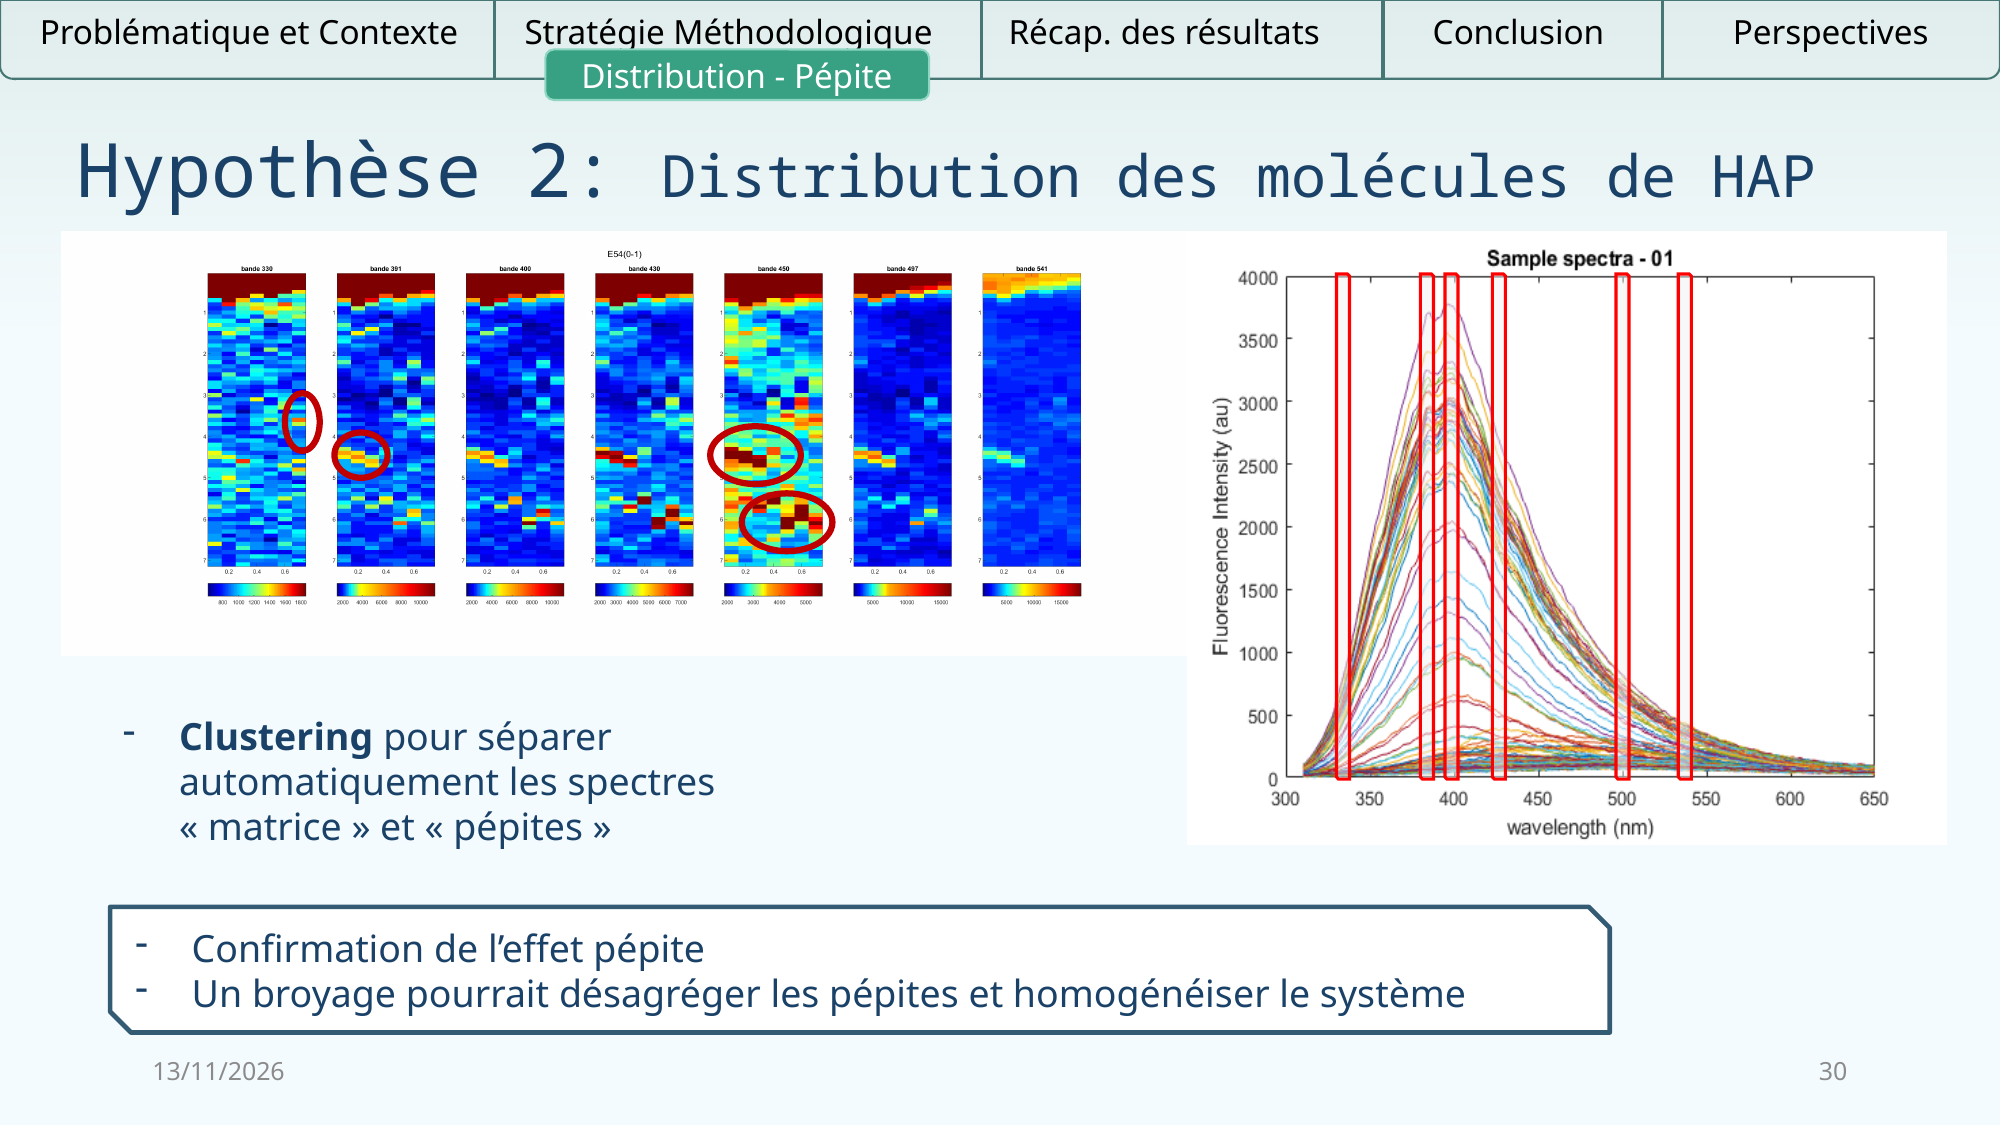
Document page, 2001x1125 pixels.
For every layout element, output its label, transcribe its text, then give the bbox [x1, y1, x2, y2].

text_box Perspectives [1732, 11, 1930, 52]
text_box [1187, 231, 1947, 845]
text_box Hypothèse 2: Distribution des molécules de HAP [61, 124, 1953, 242]
text_box Clustering pour séparer automatiquement les spectres « matrice » et « pépites » [108, 705, 902, 856]
text_box Stratégie Méthodologique [505, 11, 952, 52]
text_box Problématique et Contexte [40, 11, 460, 52]
picture [61, 231, 1187, 656]
text_box Conclusion [1432, 11, 1605, 52]
slide_number 30 [1412, 1042, 1863, 1103]
text_box Récap. des résultats [1008, 11, 1321, 52]
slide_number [137, 1042, 588, 1103]
text_box [0, 0, 2000, 81]
text_box Confirmation de l’effet pépite Un broyage pourrait désagréger les pépites et homogénéiser le système [110, 906, 1610, 1033]
text_box Distribution - Pépite [544, 48, 931, 102]
